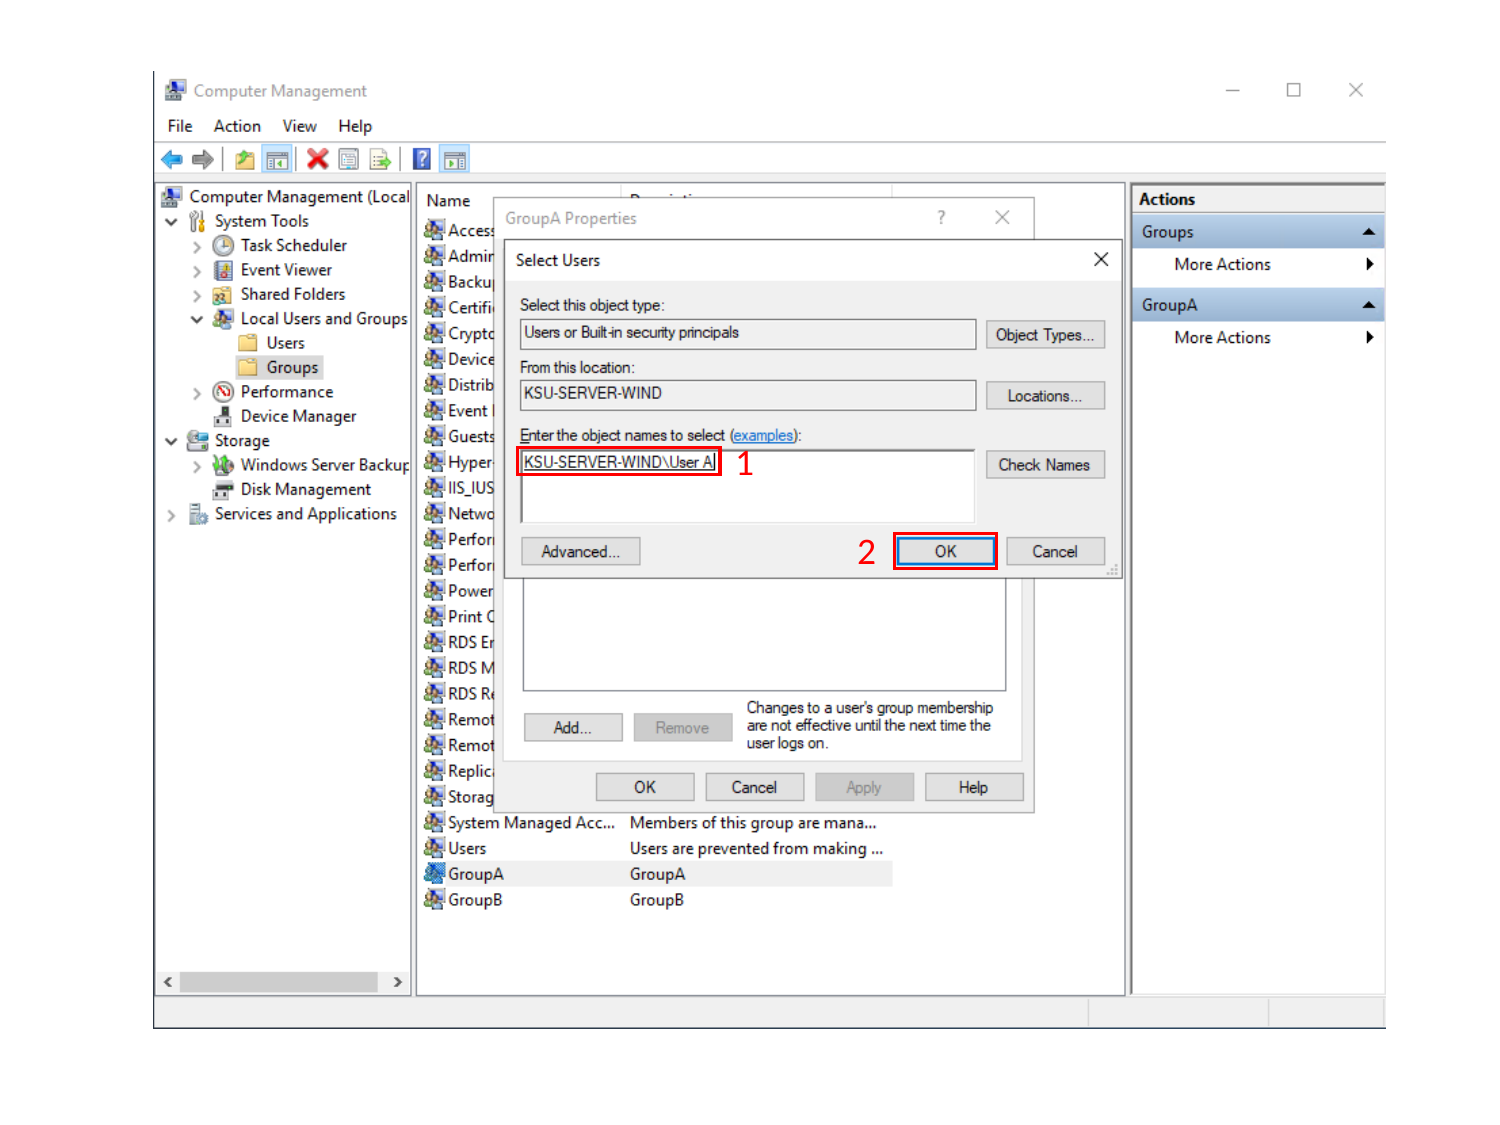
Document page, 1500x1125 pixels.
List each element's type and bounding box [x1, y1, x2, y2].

picture [153, 71, 1386, 1029]
